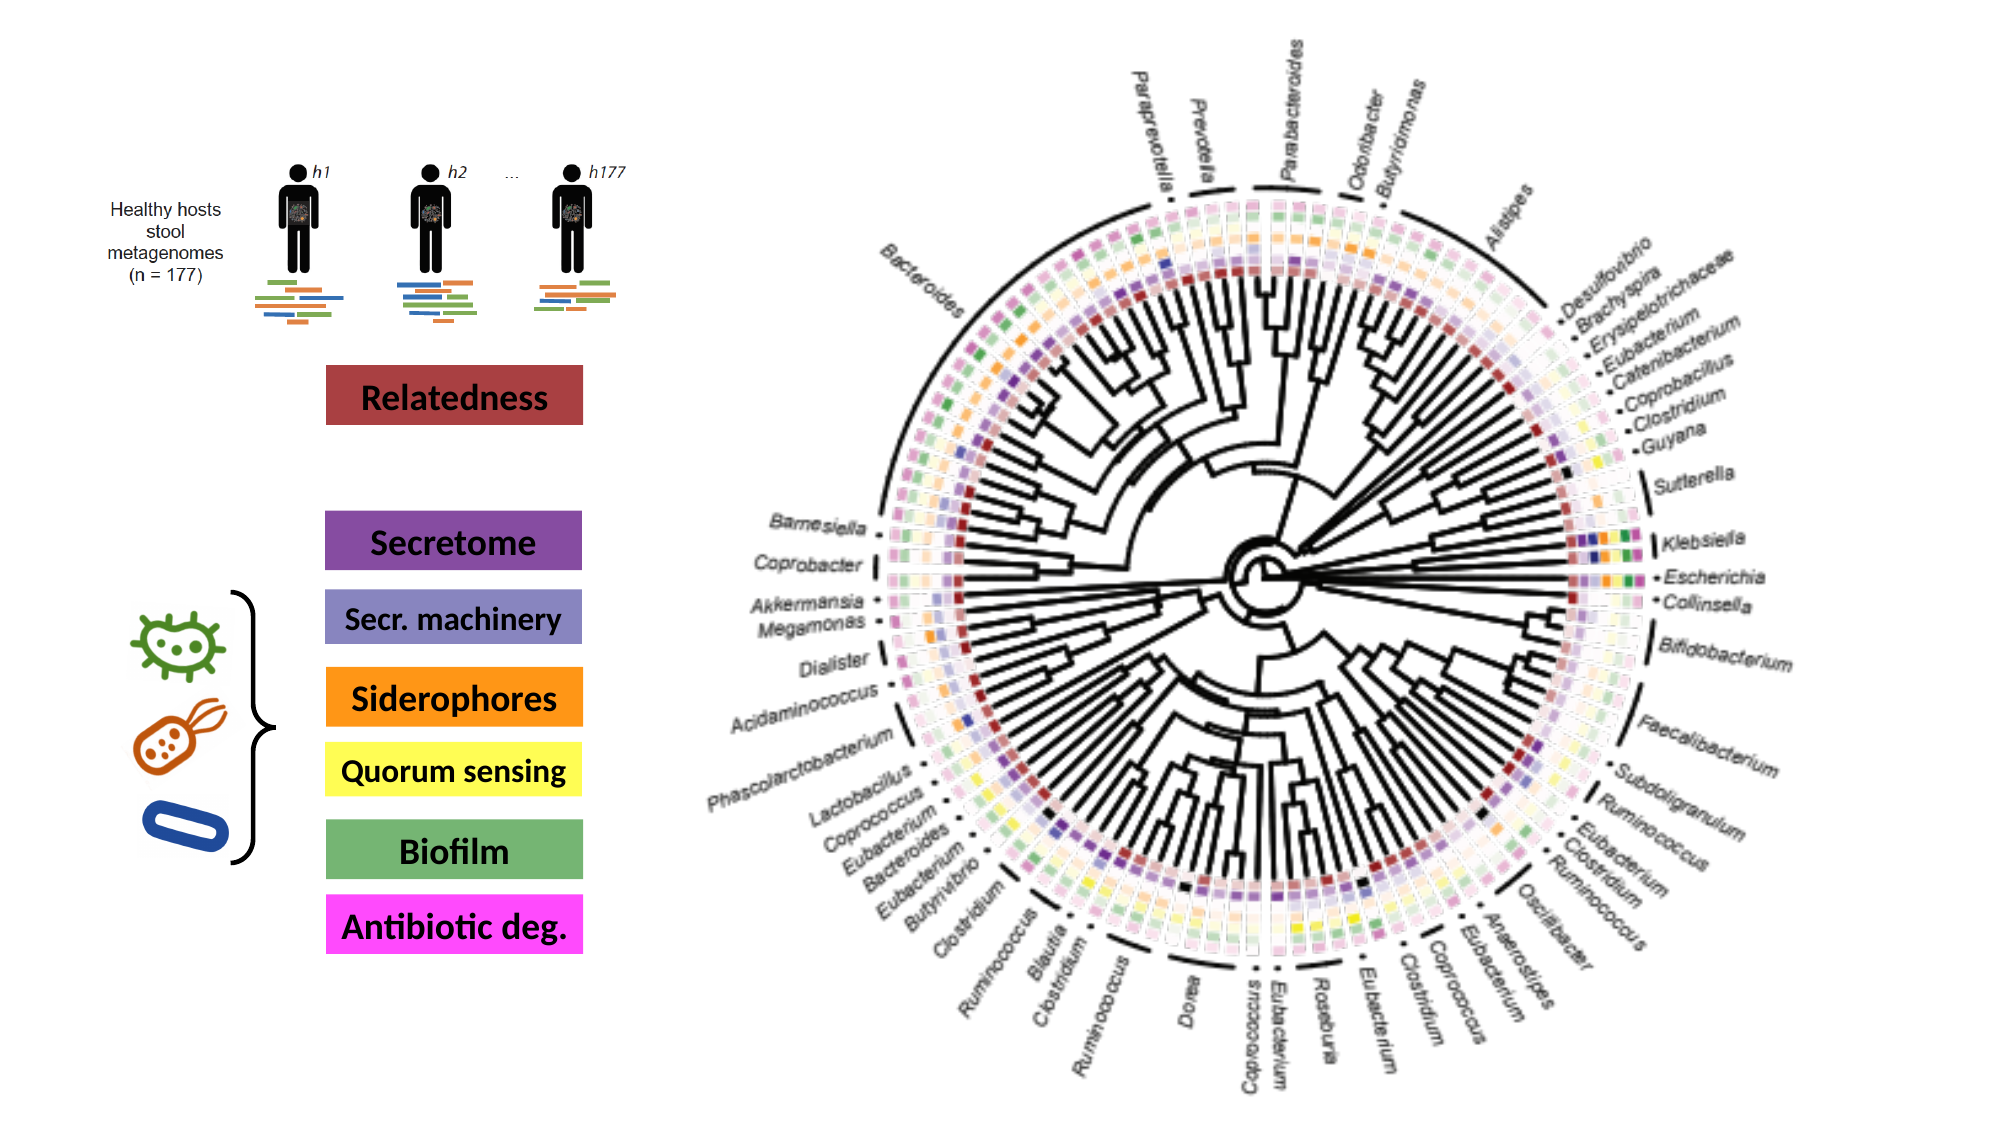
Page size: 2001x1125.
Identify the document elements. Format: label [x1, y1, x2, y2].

text_box [106, 138, 671, 955]
picture [704, 11, 1817, 1125]
